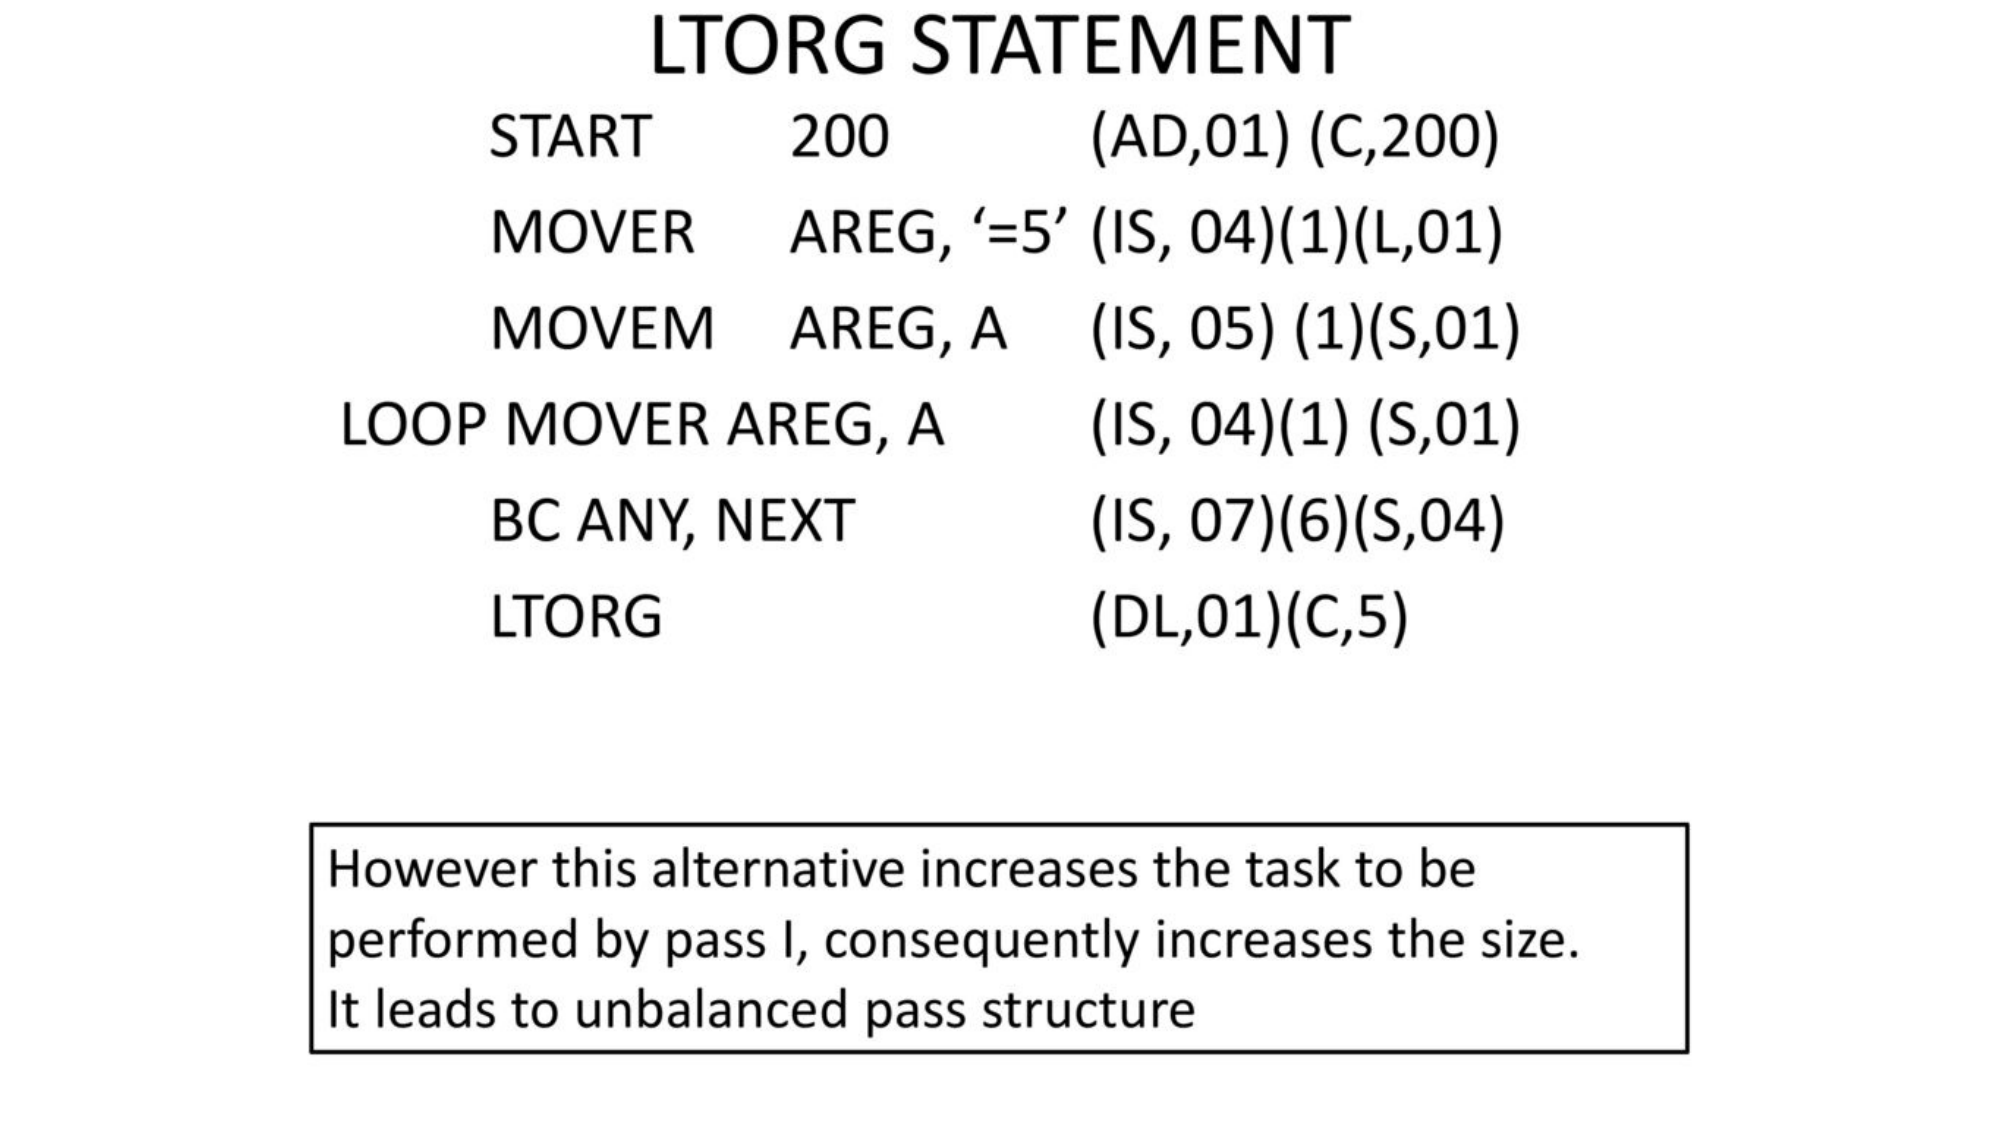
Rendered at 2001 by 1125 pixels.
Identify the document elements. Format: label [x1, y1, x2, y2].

picture [249, 0, 1750, 1125]
